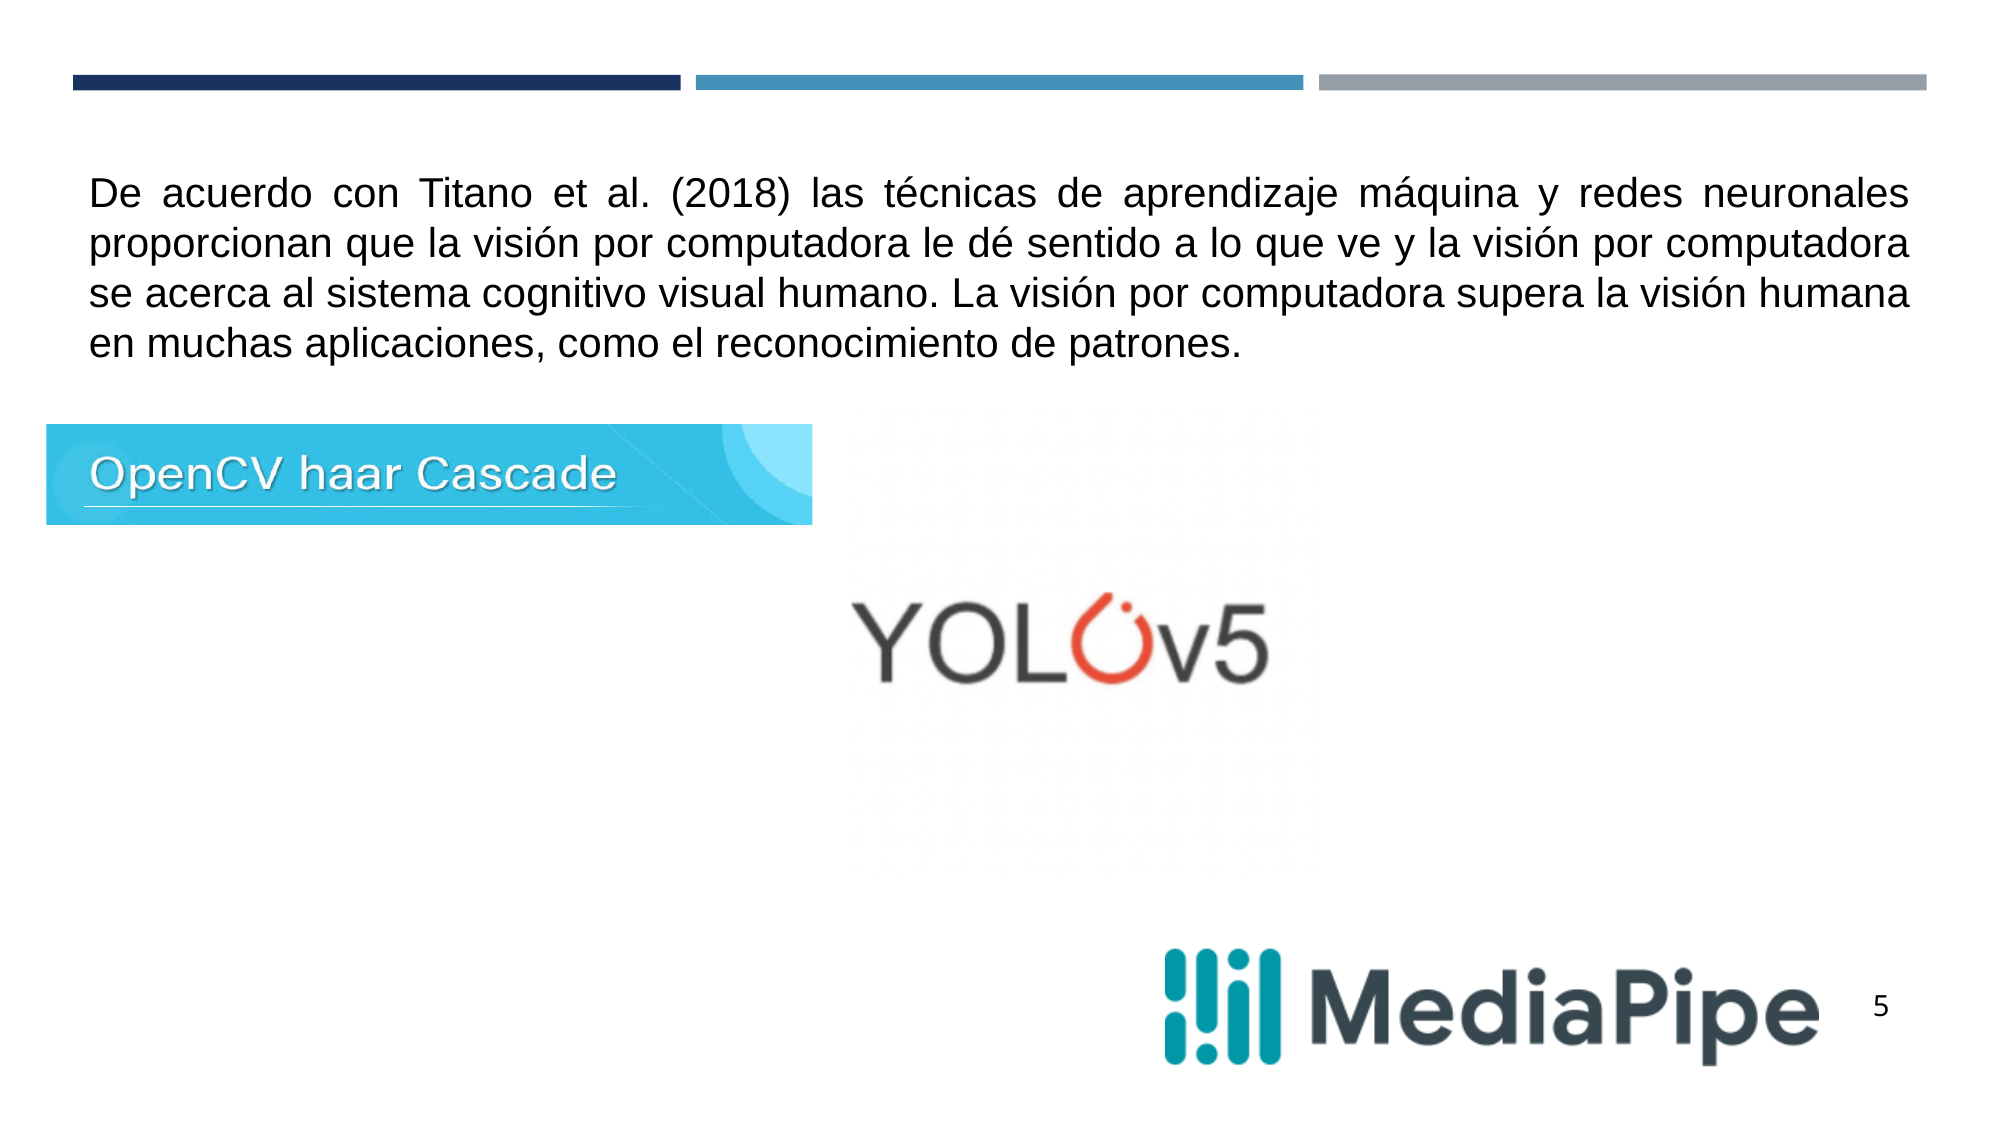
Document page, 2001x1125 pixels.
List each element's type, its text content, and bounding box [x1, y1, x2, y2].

slide_number 5 [1824, 977, 1905, 1037]
picture [45, 424, 813, 525]
picture [850, 406, 1321, 876]
text_box De acuerdo con Titano et al. (2018) las técnicas de aprendizaje máquina y redes neuronales proporcionan que la visión por computadora le dé sentido a lo que ve y la visión por computadora se acerca al sistema cognitivo visual humano. La visión por computadora supera la visión humana en muchas aplicaciones, como el reconocimiento de patrones. [73, 158, 1926, 374]
picture [1164, 945, 1819, 1069]
